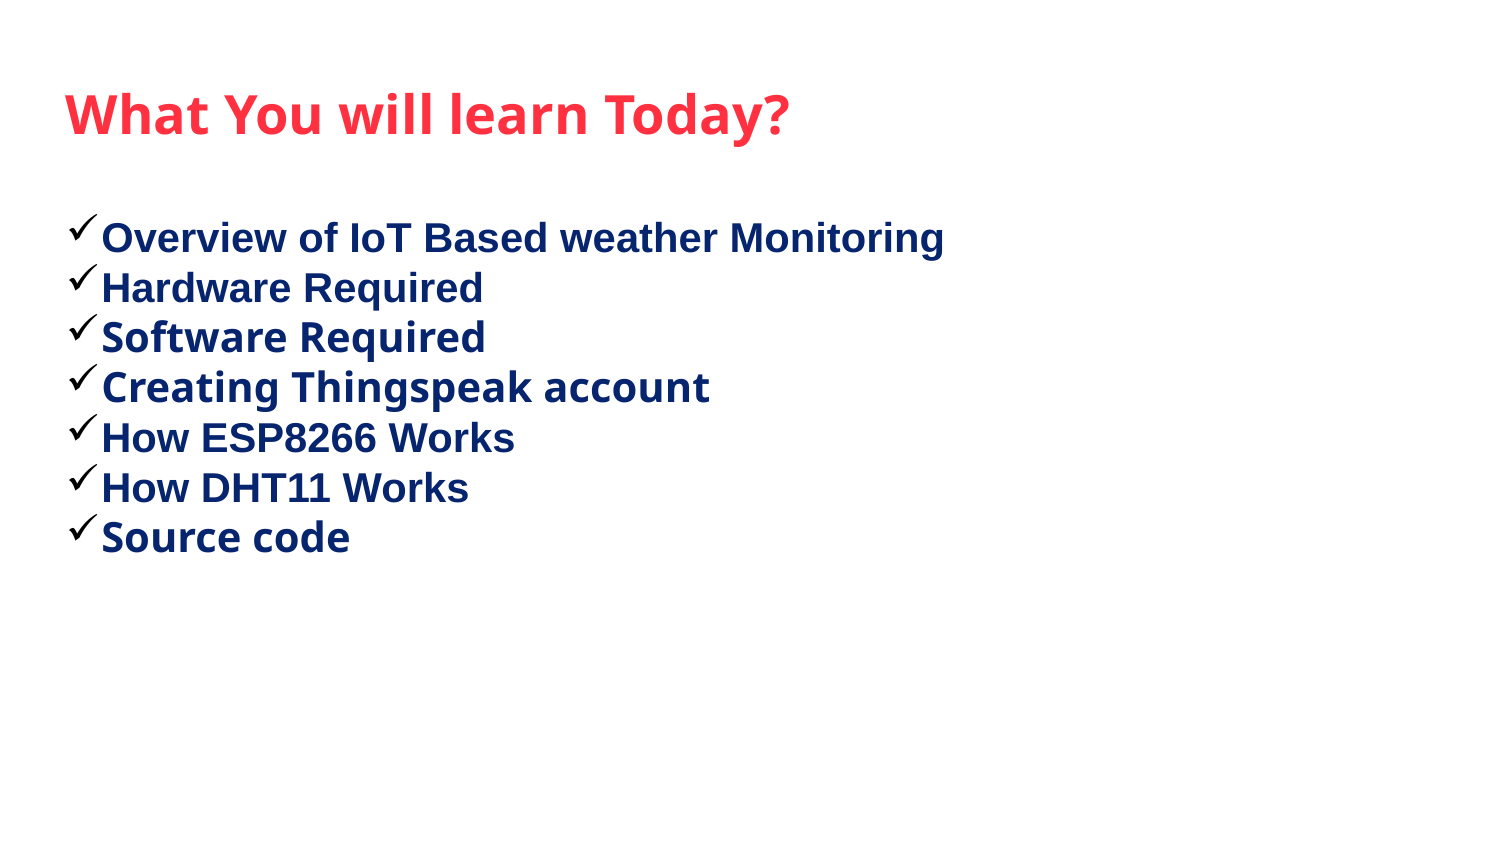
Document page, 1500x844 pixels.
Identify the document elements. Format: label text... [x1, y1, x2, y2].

text_box What You will learn Today? [51, 72, 1449, 167]
text_box Overview of IoT Based weather Monitoring Hardware Required Software Required Creating Thingspeak account How ESP8266 Works How DHT11 Works Source code [51, 203, 1352, 591]
